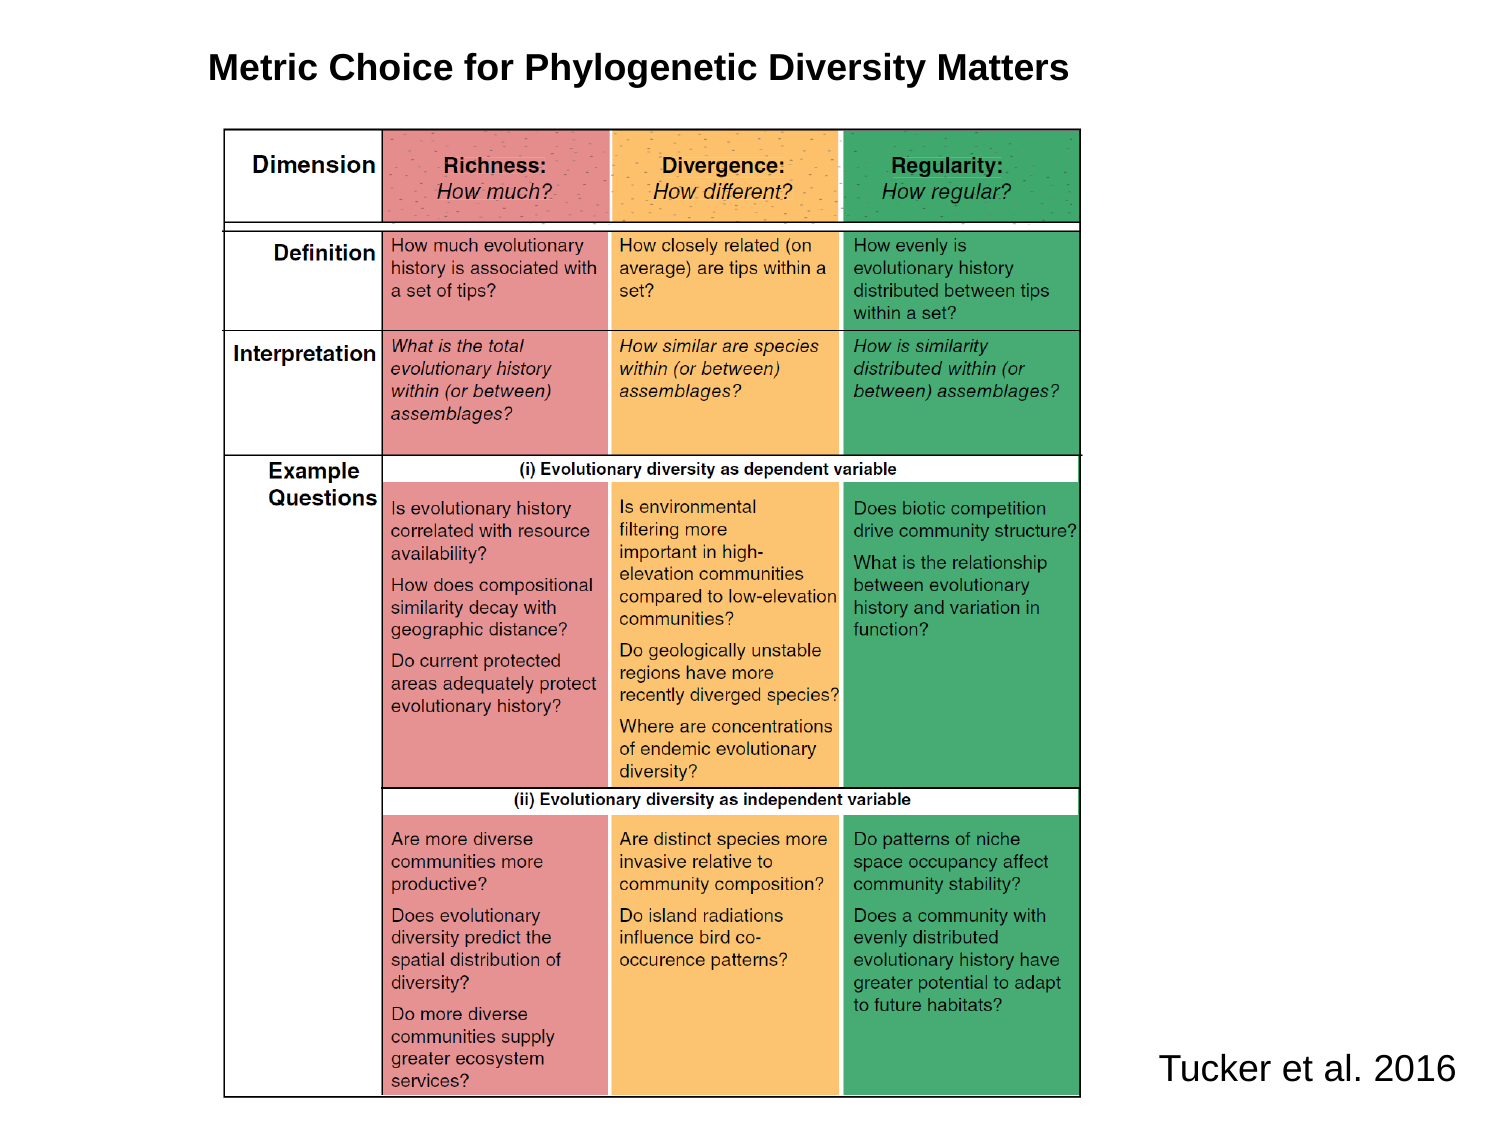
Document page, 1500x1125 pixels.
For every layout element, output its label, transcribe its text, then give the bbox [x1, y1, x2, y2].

text_box Metric Choice for Phylogenetic Diversity Matters [193, 35, 1086, 96]
picture [212, 122, 1104, 1109]
text_box Tucker et al. 2016 [1143, 1037, 1472, 1097]
